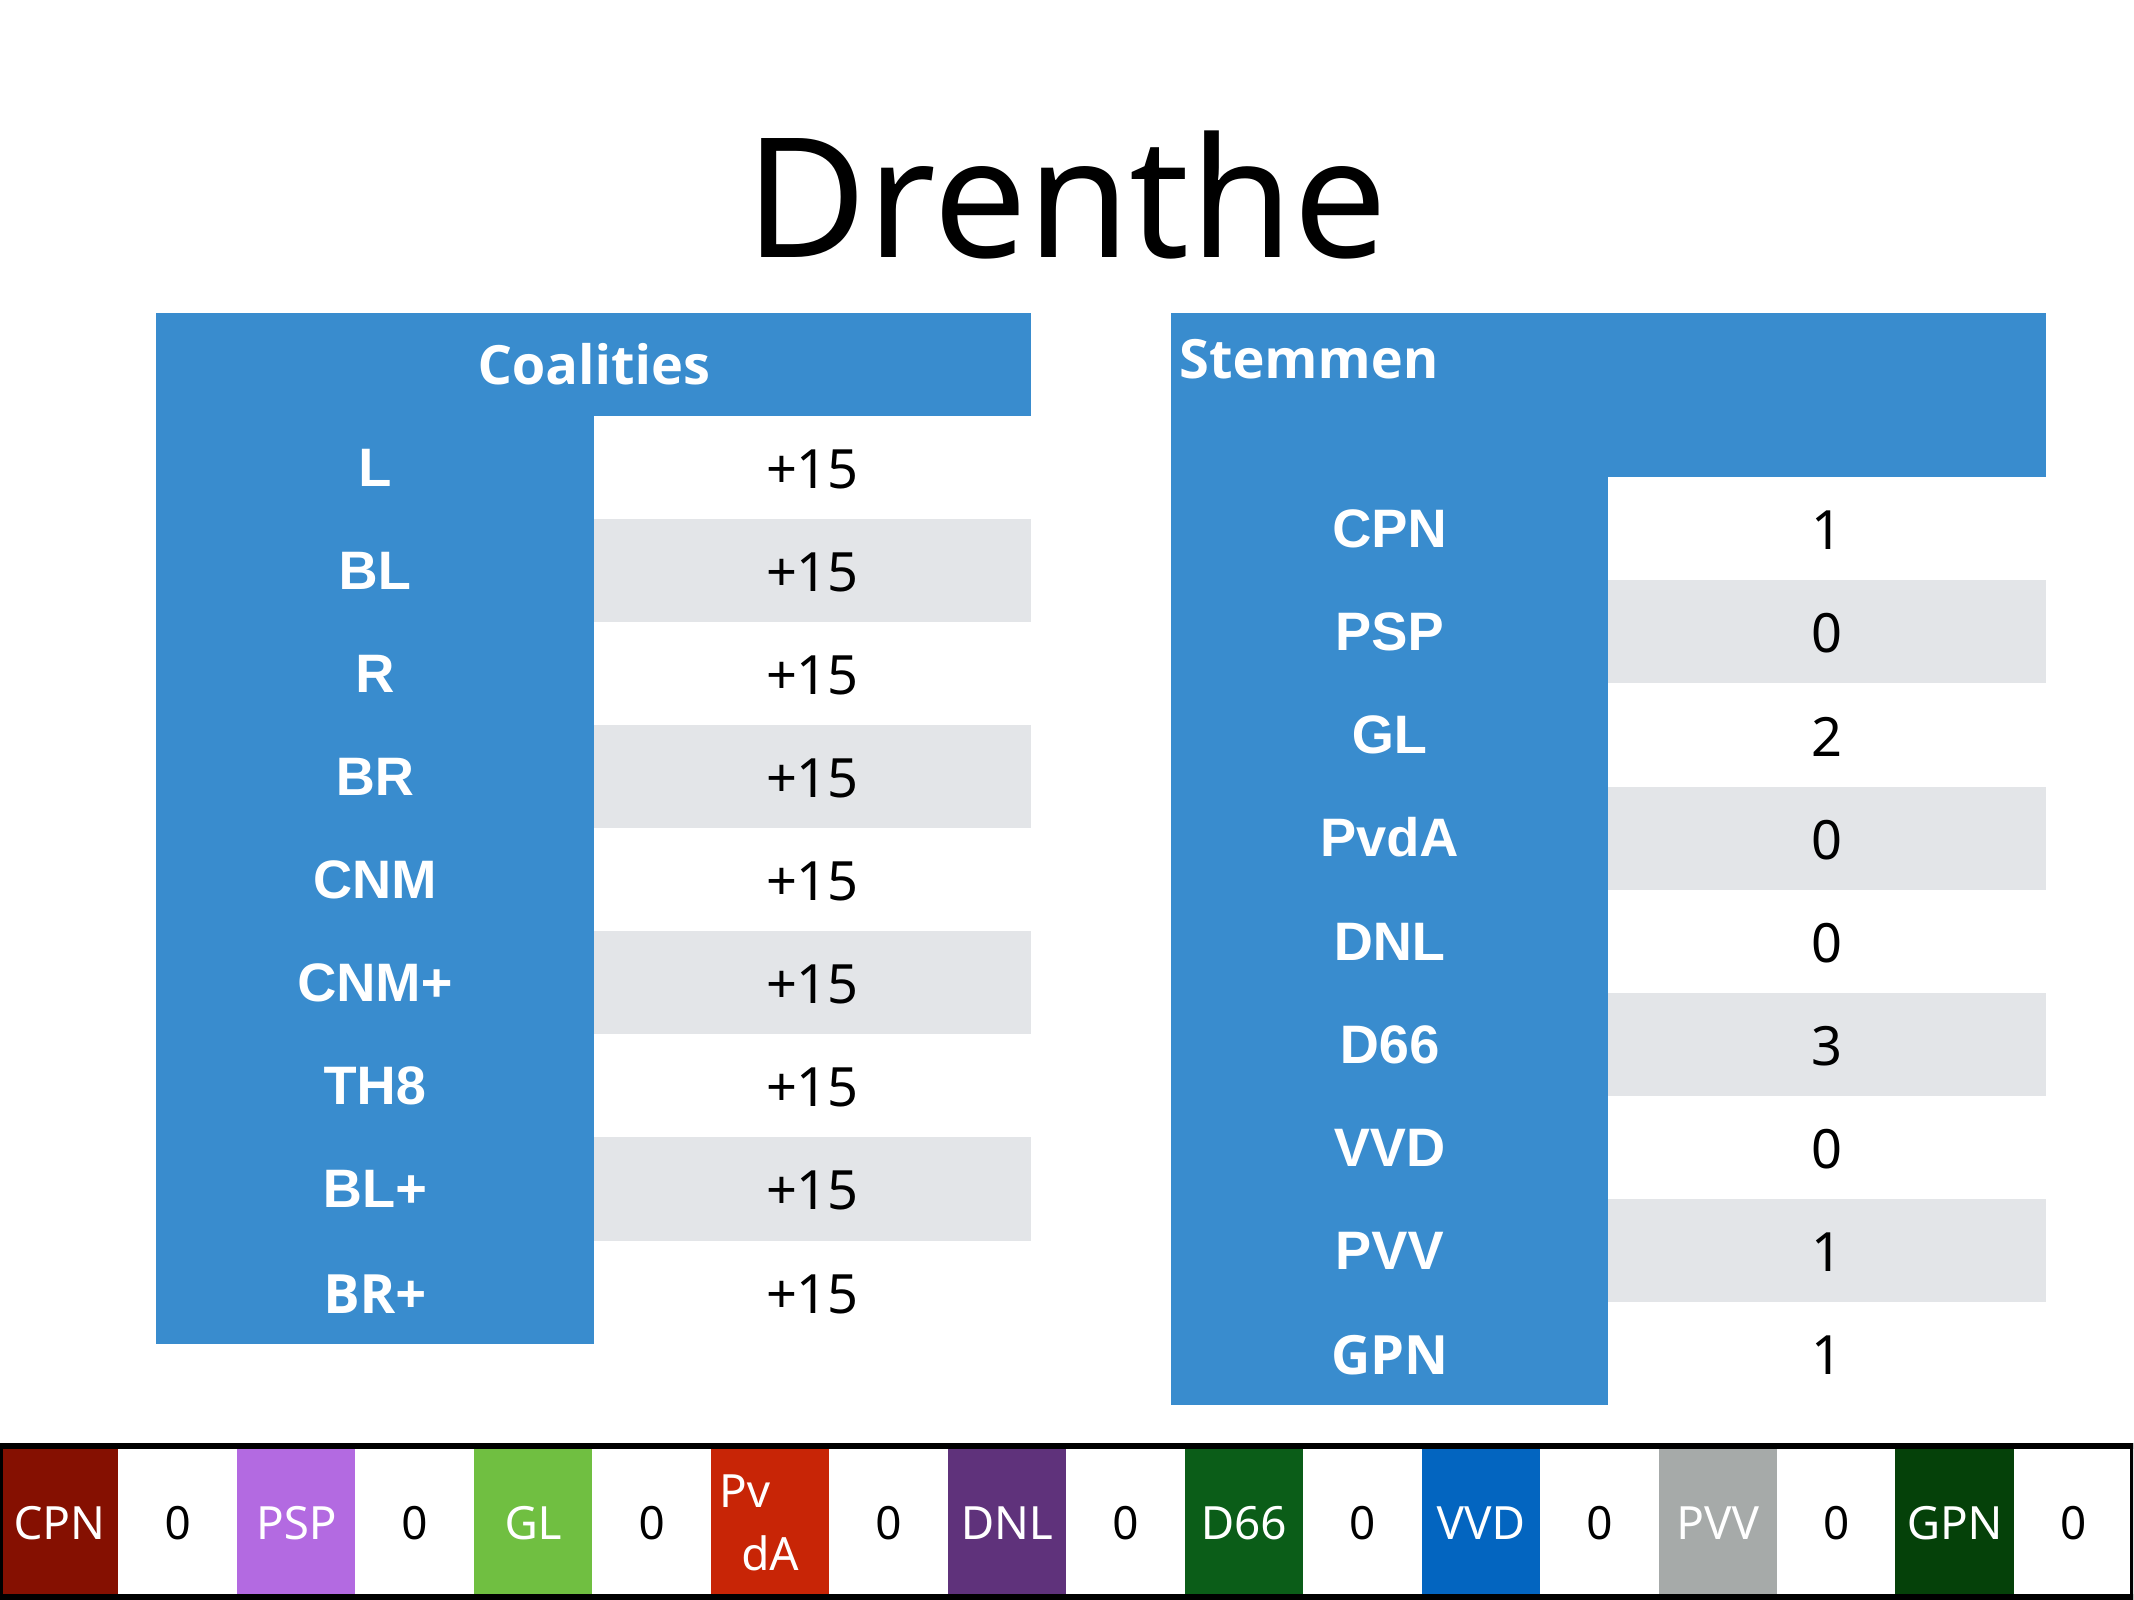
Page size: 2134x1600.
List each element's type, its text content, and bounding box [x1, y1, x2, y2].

table_cell 1 [1608, 477, 2046, 580]
table_header 0 [355, 1449, 474, 1594]
table_header 0 [1540, 1449, 1659, 1594]
table_cell 1 [1608, 1302, 2046, 1405]
table_cell CPN [1171, 477, 1608, 580]
table_cell BL [156, 519, 594, 622]
table_cell 0 [1608, 787, 2046, 890]
table_cell D66 [1171, 993, 1608, 1096]
title Drenthe [155, 72, 1978, 309]
table_header DNL [948, 1449, 1066, 1594]
table_header 0 [1303, 1449, 1422, 1594]
table_cell BR [156, 725, 594, 828]
table_cell CNM+ [156, 931, 594, 1034]
table_header 0 [2014, 1449, 2130, 1594]
table_header GL [474, 1449, 592, 1594]
table_header 0 [1066, 1449, 1185, 1594]
table_header Stemmen [1171, 313, 2046, 477]
table_cell +15 [594, 1034, 1031, 1137]
table_cell +15 [594, 725, 1031, 828]
table_cell 0 [1608, 890, 2046, 993]
table_cell +15 [594, 828, 1031, 931]
table_header VVD [1422, 1449, 1540, 1594]
table_header 0 [829, 1449, 948, 1594]
table_cell 0 [1608, 580, 2046, 683]
table_cell TH8 [156, 1034, 594, 1137]
table_cell R [156, 622, 594, 725]
table_header GPN [1895, 1449, 2014, 1594]
table_cell +15 [594, 1241, 1031, 1344]
table_header D66 [1185, 1449, 1303, 1594]
table_cell 1 [1608, 1199, 2046, 1302]
table_cell +15 [594, 1137, 1031, 1241]
table_cell +15 [594, 931, 1031, 1034]
table_header Pv dA [711, 1449, 829, 1594]
table_header Coalities [156, 313, 1031, 416]
table_cell PSP [1171, 580, 1608, 683]
table_cell BL+ [156, 1137, 594, 1241]
table_cell GPN [1171, 1302, 1608, 1405]
table_cell +15 [594, 622, 1031, 725]
table_header PVV [1659, 1449, 1777, 1594]
table_cell +15 [594, 519, 1031, 622]
table_cell PvdA [1171, 787, 1608, 890]
table_cell BR+ [156, 1241, 594, 1344]
table_cell L [156, 416, 594, 519]
table_cell 2 [1608, 683, 2046, 787]
table_cell 3 [1608, 993, 2046, 1096]
table_cell 0 [1608, 1096, 2046, 1199]
table_header 0 [592, 1449, 711, 1594]
table_header 0 [1777, 1449, 1895, 1594]
table_header 0 [118, 1449, 237, 1594]
table_header PSP [237, 1449, 355, 1594]
table_cell GL [1171, 683, 1608, 787]
table_cell CNM [156, 828, 594, 931]
table_cell VVD [1171, 1096, 1608, 1199]
table_cell PVV [1171, 1199, 1608, 1302]
table_cell +15 [594, 416, 1031, 519]
table_cell DNL [1171, 890, 1608, 993]
table_header CPN [3, 1449, 118, 1594]
